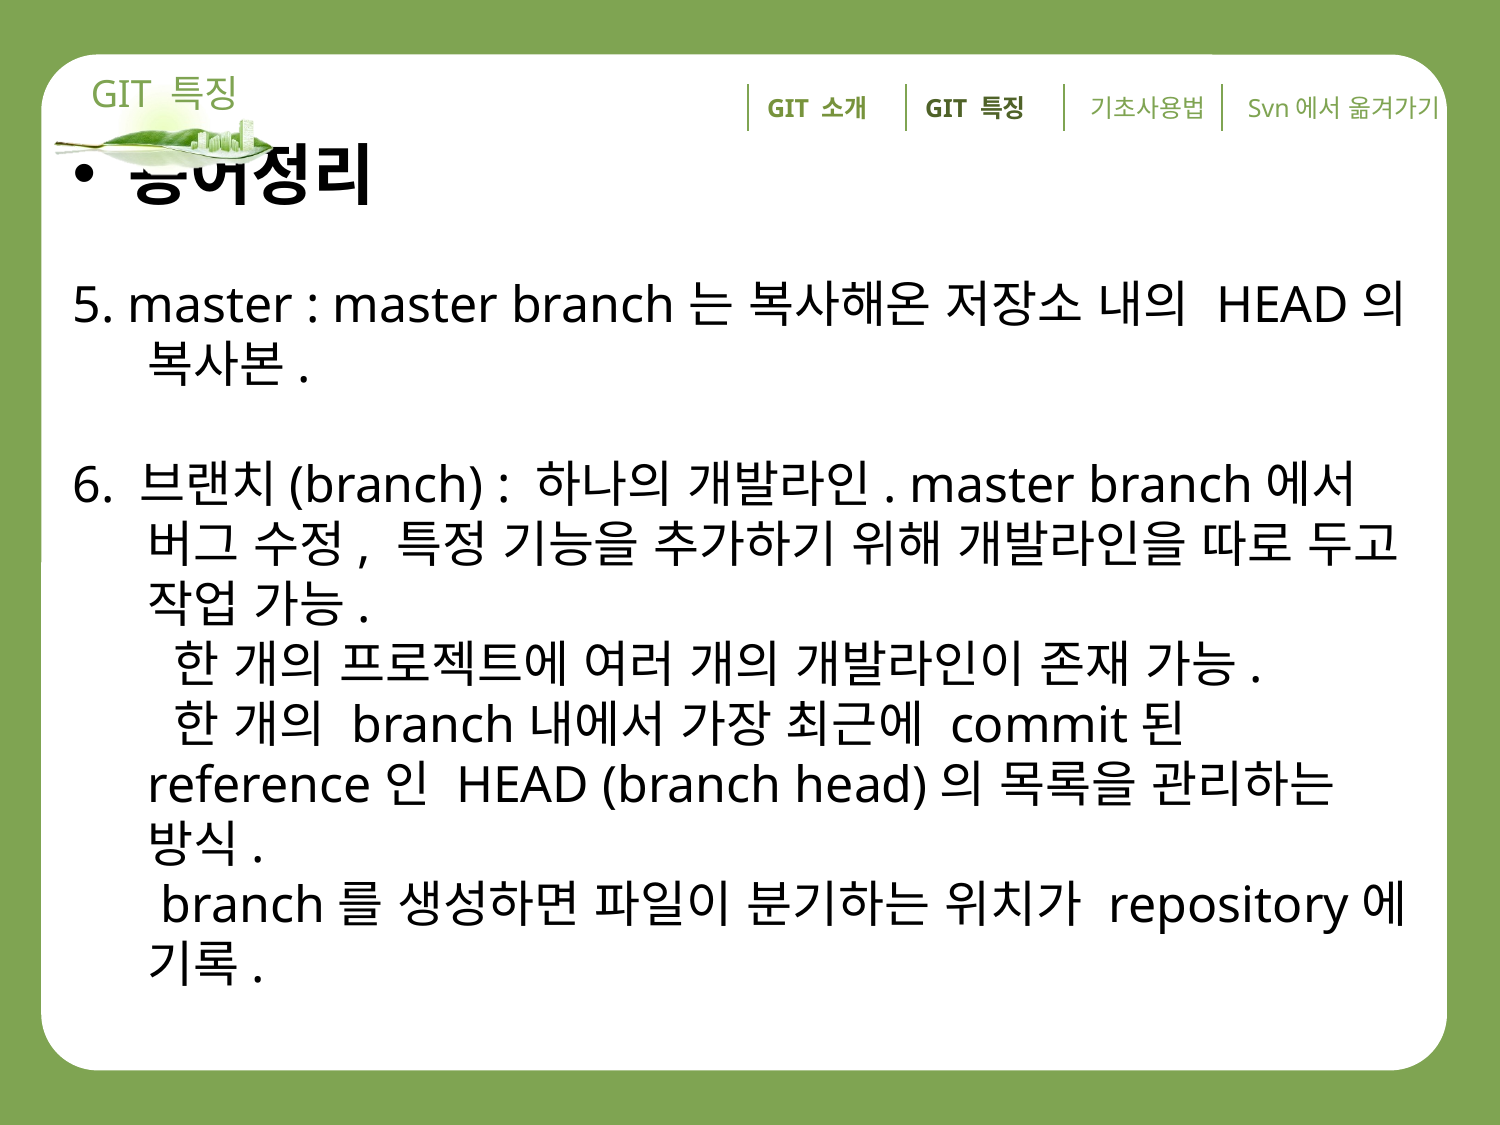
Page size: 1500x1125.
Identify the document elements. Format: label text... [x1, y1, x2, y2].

picture [40, 64, 286, 218]
text_box GIT 소개 [752, 84, 883, 130]
text_box 기초사용법 [1075, 84, 1221, 130]
text_box 용어정리 5. master : master branch는 복사해온 저장소 내의 HEAD의 복사본. 6. 브랜치(branch) : 하나의 개발라인. master branch에서 버그 수정, 특정 기능을 추가하기 위해 개발라인을 따로 두고 작업 가능. 한 개의 프로젝트에 여러 개의 개발라인이 존재 가능. 한 개의 branch내에서 가장 최근에 commit된 reference인 HEAD (branch head)의 목록을 관리하는 방식. branch를 생성하면 파일이 분기하는 위치가 repository에 기록. [39, 52, 1450, 1073]
text_box GIT 특징 [910, 84, 1041, 130]
text_box Svn에서 옮겨가기 [1233, 84, 1456, 130]
